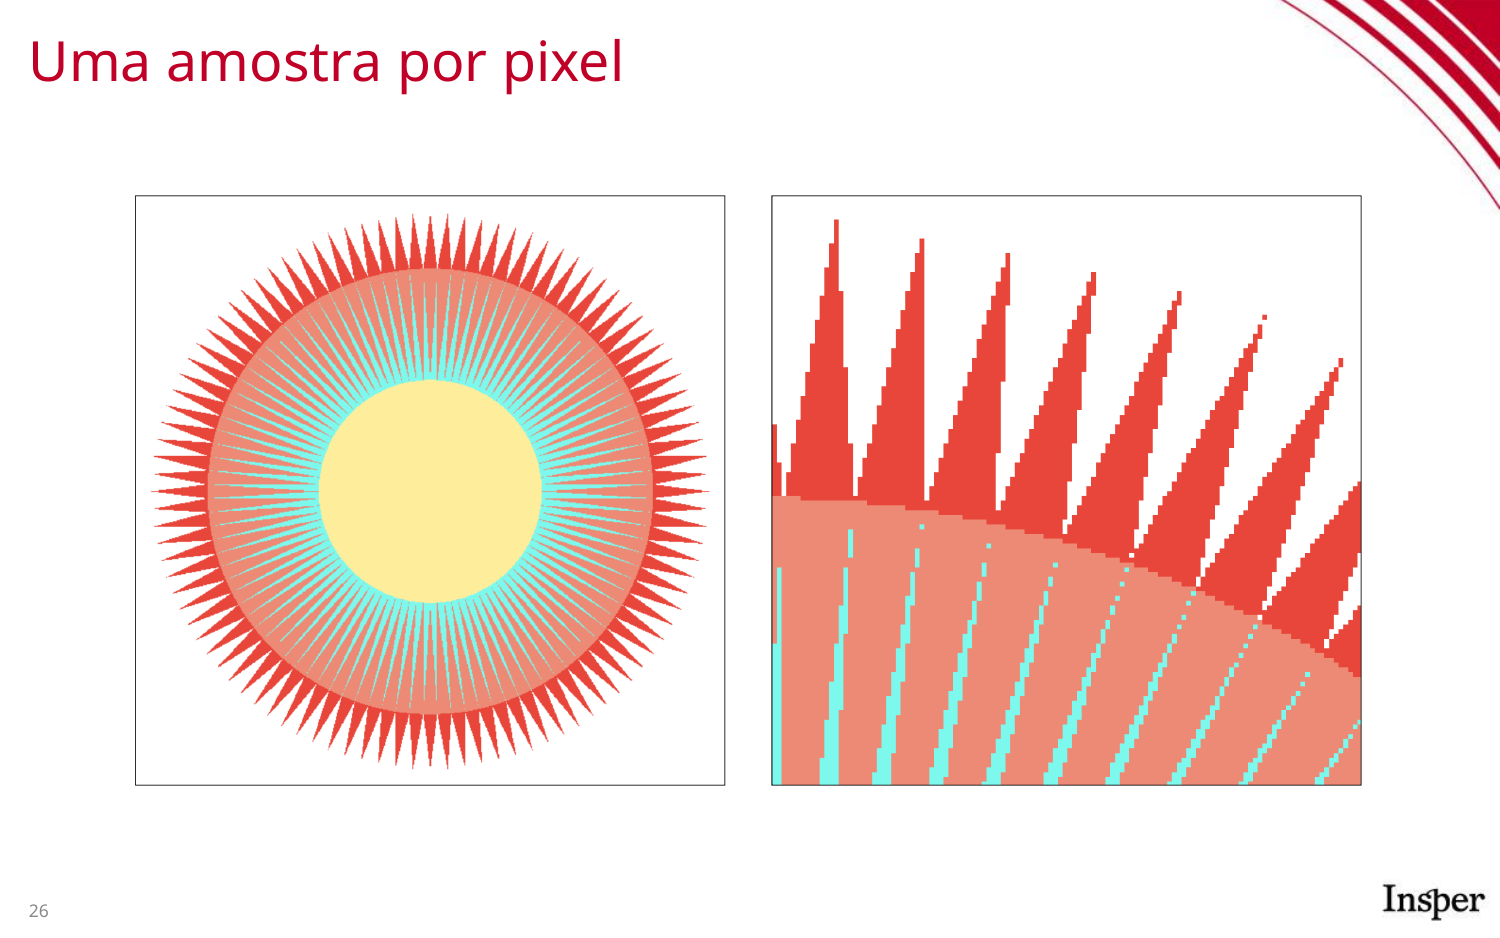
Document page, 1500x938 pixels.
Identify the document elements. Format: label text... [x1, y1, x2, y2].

title Uma amostra por pixel [13, 18, 1397, 104]
picture [129, 0, 1500, 938]
slide_number 26 [0, 887, 78, 938]
